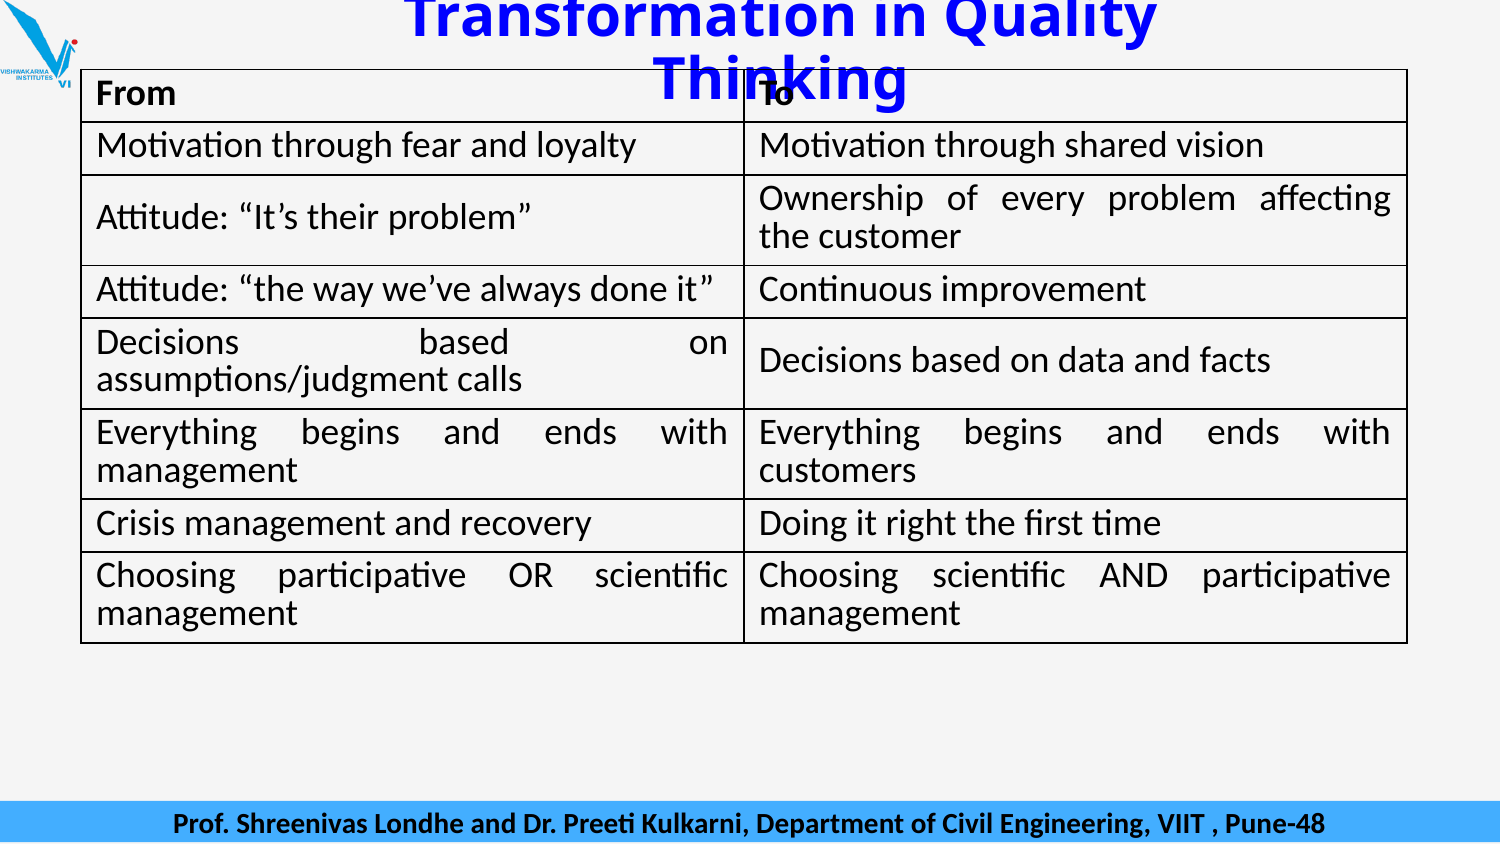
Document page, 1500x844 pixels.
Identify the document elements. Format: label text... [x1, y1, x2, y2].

table_cell Decisions based on assumptions/judgment calls [82, 319, 743, 408]
table_cell Choosing scientific AND participative management [745, 553, 1406, 642]
table_cell Continuous improvement [745, 266, 1406, 317]
table_cell Decisions based on data and facts [745, 319, 1406, 408]
table_cell Ownership of every problem affecting the customer [745, 176, 1406, 265]
table_header From [82, 70, 743, 121]
title Transformation in Quality Thinking [341, 5, 1220, 69]
text_box Prof. Shreenivas Londhe and Dr. Preeti Kulkarni, Department of Civil Engineering, VIIT , Pune-48 [0, 800, 1500, 843]
table_cell Crisis management and recovery [82, 500, 743, 551]
table_cell Motivation through fear and loyalty [82, 123, 743, 174]
table_header To [745, 70, 1406, 121]
table_cell Doing it right the first time [745, 500, 1406, 551]
table_cell Everything begins and ends with customers [745, 410, 1406, 498]
table_cell Motivation through shared vision [745, 123, 1406, 174]
picture [0, 0, 82, 92]
table_cell Choosing participative OR scientific management [82, 553, 743, 642]
table_cell Attitude: “the way we’ve always done it” [82, 266, 743, 317]
table_cell Attitude: “It’s their problem” [82, 176, 743, 265]
table_cell Everything begins and ends with management [82, 410, 743, 498]
